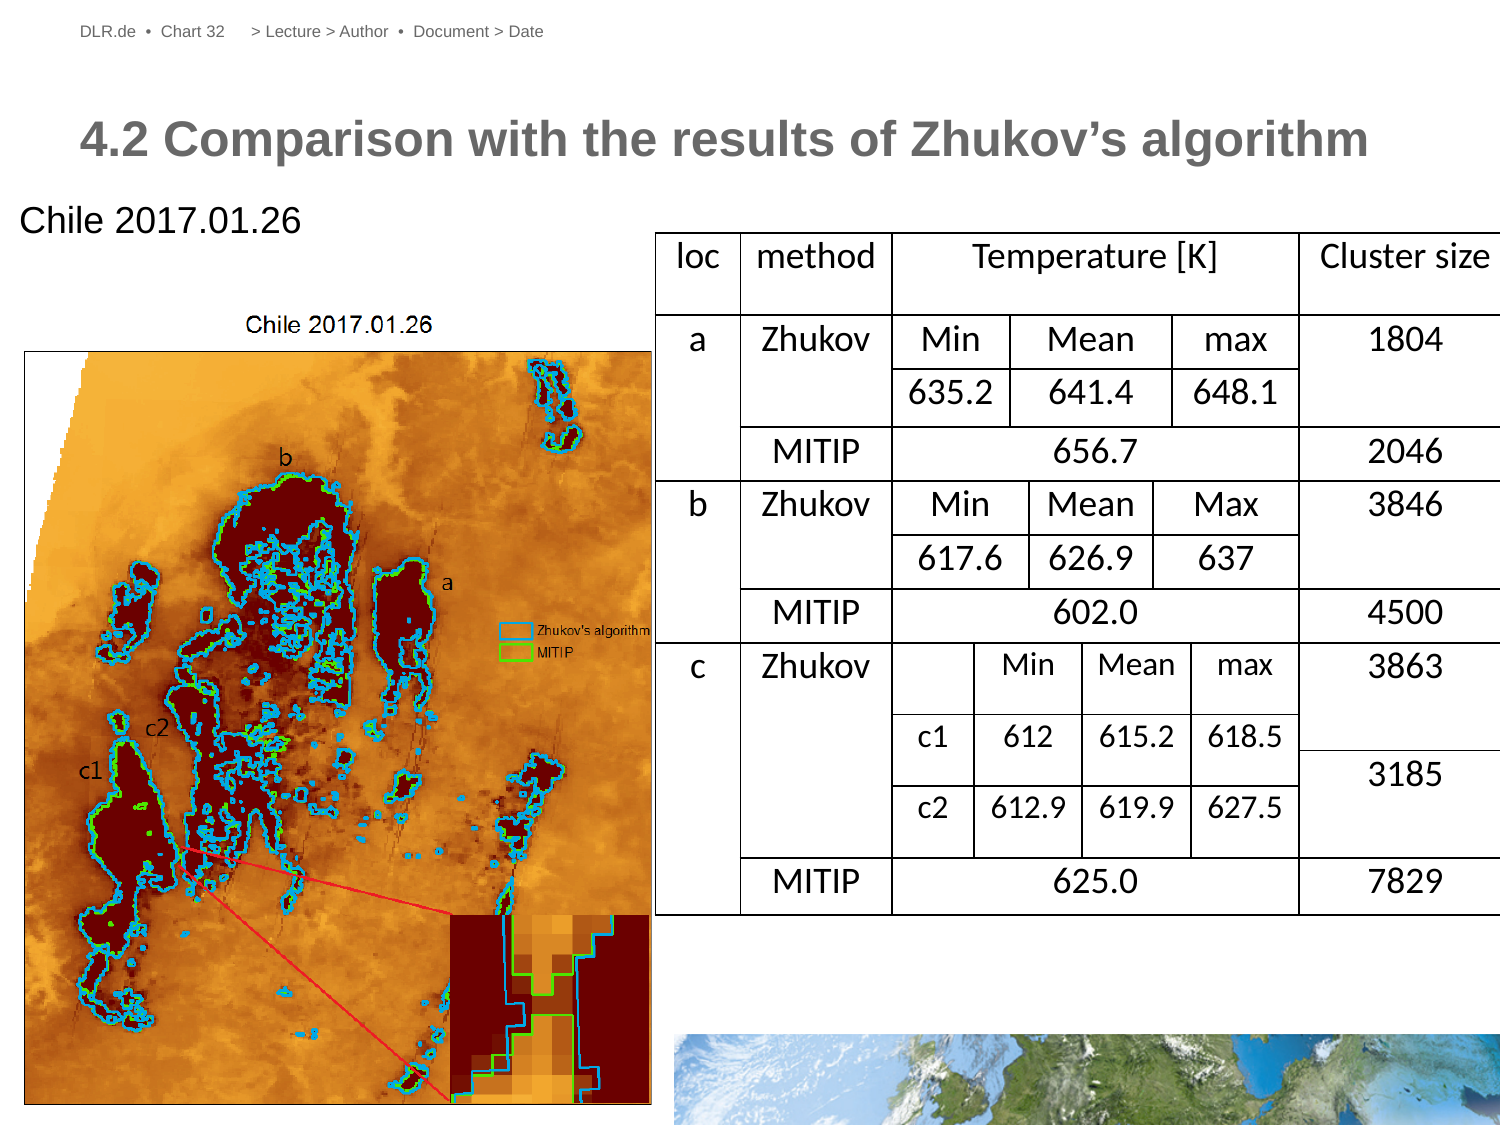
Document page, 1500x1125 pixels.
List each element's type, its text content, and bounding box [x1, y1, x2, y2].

slide_number DLR.de • Chart 32 [79, 20, 251, 45]
table_cell MITIP [741, 859, 891, 914]
table_cell Mean [1030, 482, 1152, 534]
table_cell 4500 [1300, 590, 1500, 642]
table_cell MITIP [741, 590, 891, 642]
table_cell 2046 [1300, 428, 1500, 480]
table_cell 637 [1154, 536, 1298, 588]
table_cell c1 [893, 715, 973, 785]
table_cell c2 [893, 787, 973, 857]
table_cell max [1173, 316, 1298, 368]
table_cell 648.1 [1173, 370, 1298, 426]
table_cell 1804 [1300, 316, 1500, 426]
table_cell 612 [975, 715, 1081, 785]
table_cell Zhukov [741, 316, 891, 426]
table_cell 612.9 [975, 787, 1081, 857]
table_cell 615.2 [1083, 715, 1190, 785]
table_header loc [678, 234, 740, 314]
table_cell Mean [1083, 644, 1190, 714]
table_cell Min [893, 482, 1028, 534]
table_cell 617.6 [893, 536, 1028, 588]
table_cell 619.9 [1083, 787, 1190, 857]
table_cell c [678, 644, 740, 914]
table_cell 626.9 [1030, 536, 1152, 588]
picture [0, 175, 1500, 1125]
table_cell Mean [1011, 316, 1171, 368]
table_cell 3863 [1300, 644, 1500, 750]
table_cell max [1192, 644, 1298, 714]
table_cell [893, 644, 973, 714]
table_cell a [678, 316, 740, 480]
table_cell 627.5 [1192, 787, 1298, 857]
table_cell Min [975, 644, 1081, 714]
table_header Cluster size [1300, 234, 1500, 314]
table_cell 635.2 [893, 370, 1009, 426]
table_cell 7829 [1300, 859, 1500, 914]
table_cell 3846 [1300, 482, 1500, 588]
table_cell 641.4 [1011, 370, 1171, 426]
table_cell 618.5 [1192, 715, 1298, 785]
table_cell MITIP [741, 428, 891, 480]
title 4.2 Comparison with the results of Zhukov’s algorithm [79, 106, 1421, 173]
table_cell Min [893, 316, 1009, 368]
table_cell Zhukov [741, 482, 891, 588]
table_cell 656.7 [893, 428, 1298, 480]
footer > Lecture > Author • Document > Date [251, 20, 1421, 45]
table_cell 3185 [1300, 751, 1500, 857]
table_header Temperature [K] [893, 234, 1298, 314]
table_cell b [678, 482, 740, 642]
table_cell 602.0 [893, 590, 1298, 642]
table_cell Max [1154, 482, 1298, 534]
table_cell 625.0 [893, 859, 1298, 914]
table_cell Zhukov [741, 644, 891, 857]
table_header method [741, 234, 891, 314]
